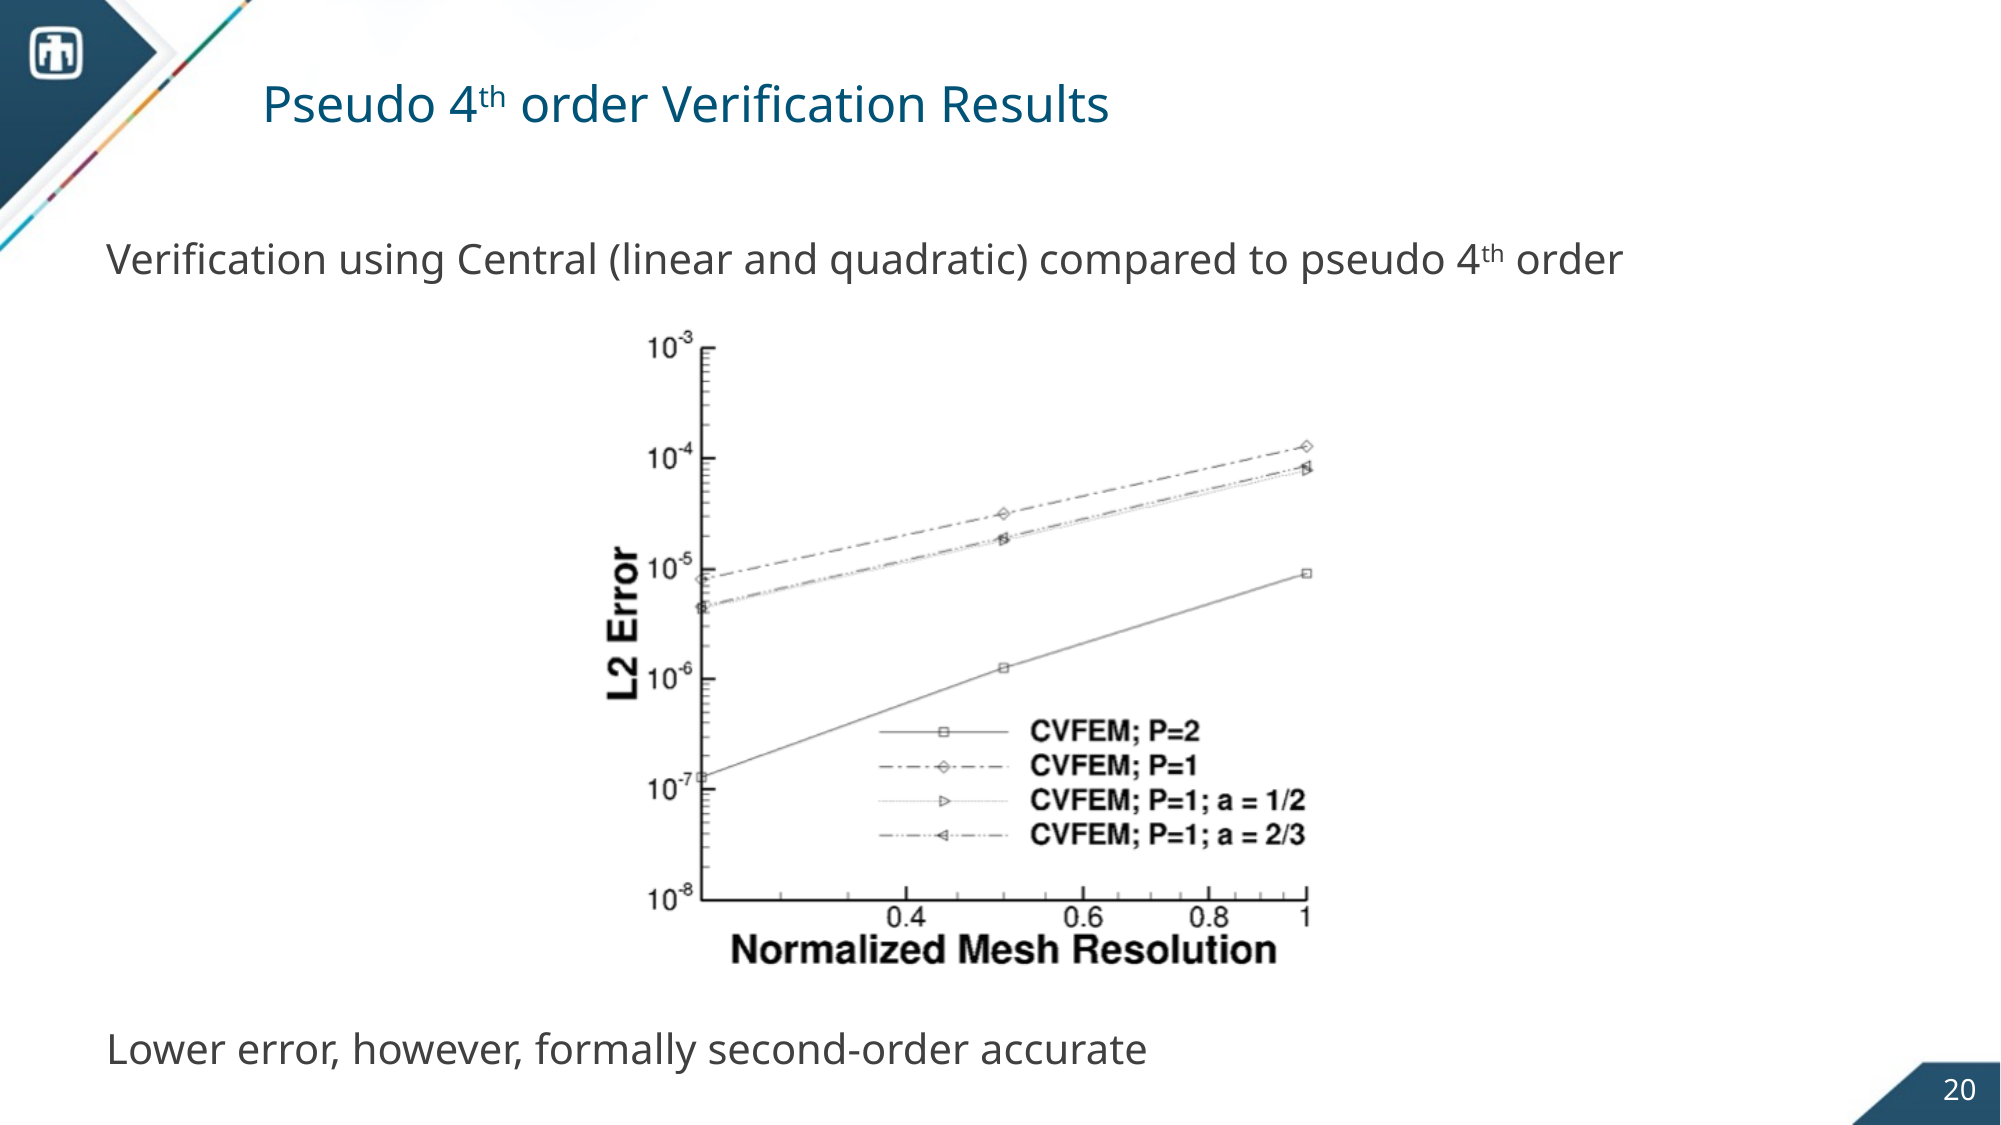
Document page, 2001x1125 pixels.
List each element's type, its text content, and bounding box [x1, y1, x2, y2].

list Verification using Central (linear and quadratic) compared to pseudo 4th order Lower error, however, formally second-order accurate [106, 231, 1919, 1099]
picture [0, 0, 2001, 1125]
slide_number 20 [1919, 1061, 2000, 1122]
title Pseudo 4th order Verification Results [262, 42, 1919, 170]
